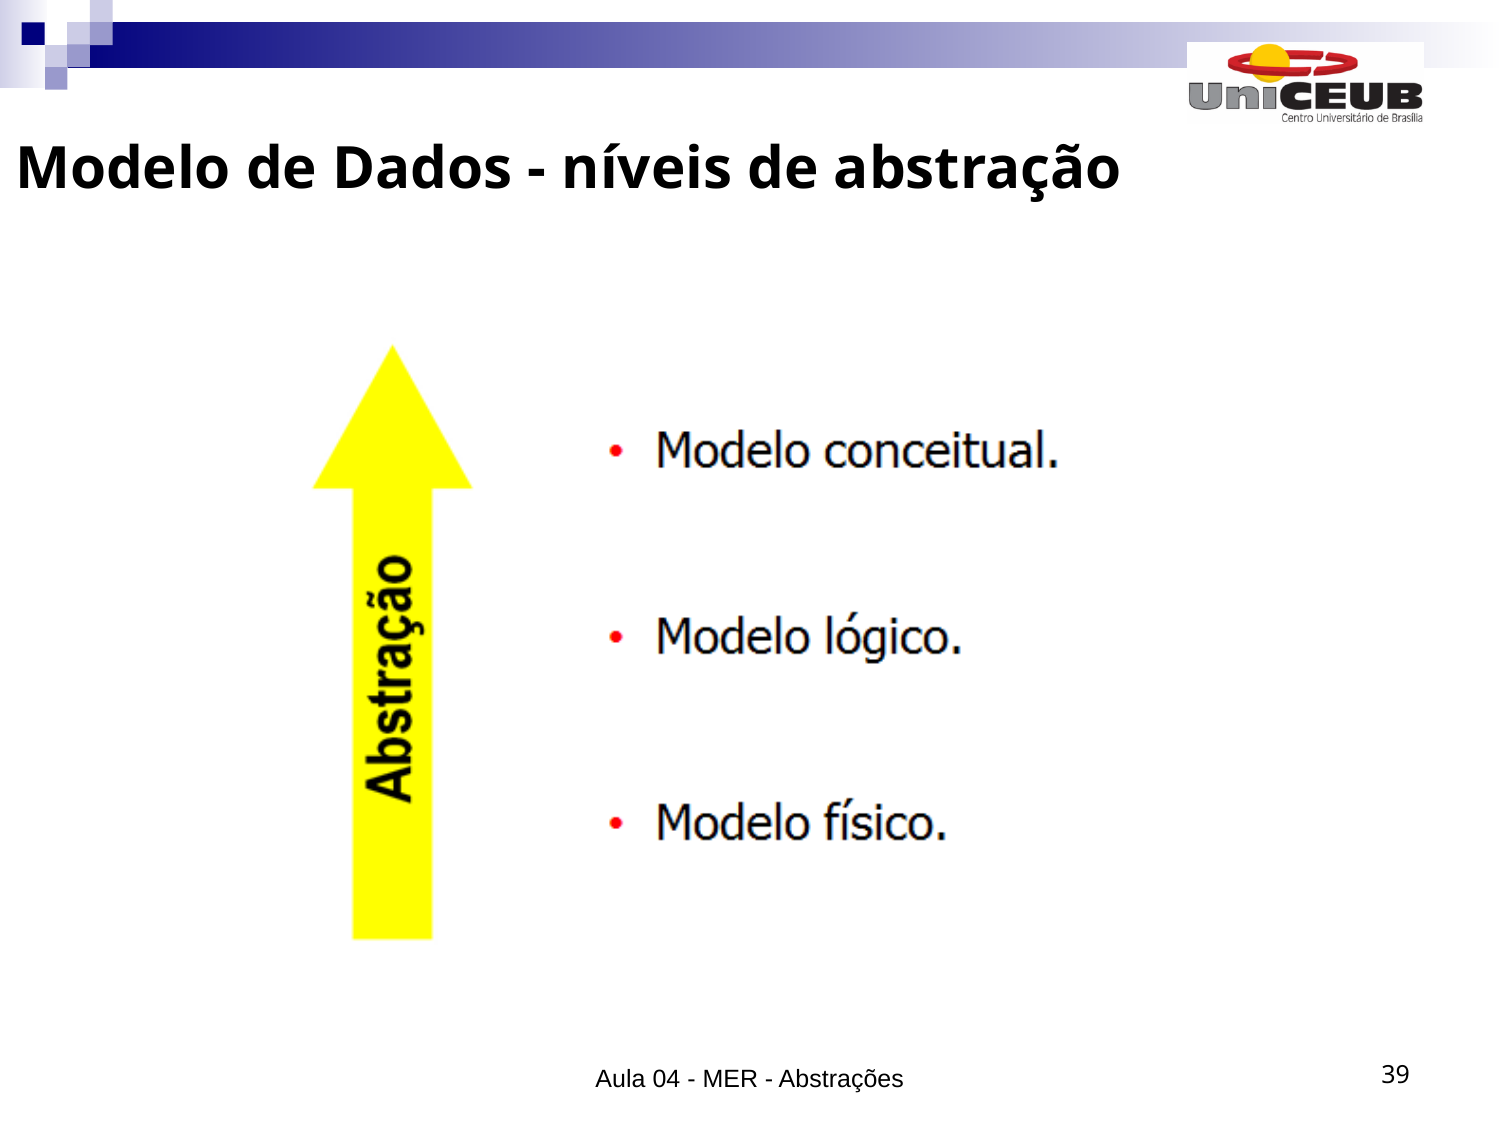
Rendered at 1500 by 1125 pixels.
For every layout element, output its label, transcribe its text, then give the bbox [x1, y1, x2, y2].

picture [1186, 42, 1424, 125]
text_box 39 [1074, 1024, 1425, 1100]
picture [300, 337, 1101, 962]
text_box Aula 04 - MER - Abstrações [512, 1024, 988, 1100]
title Modelo de Dados - níveis de abstração [0, 137, 1500, 199]
